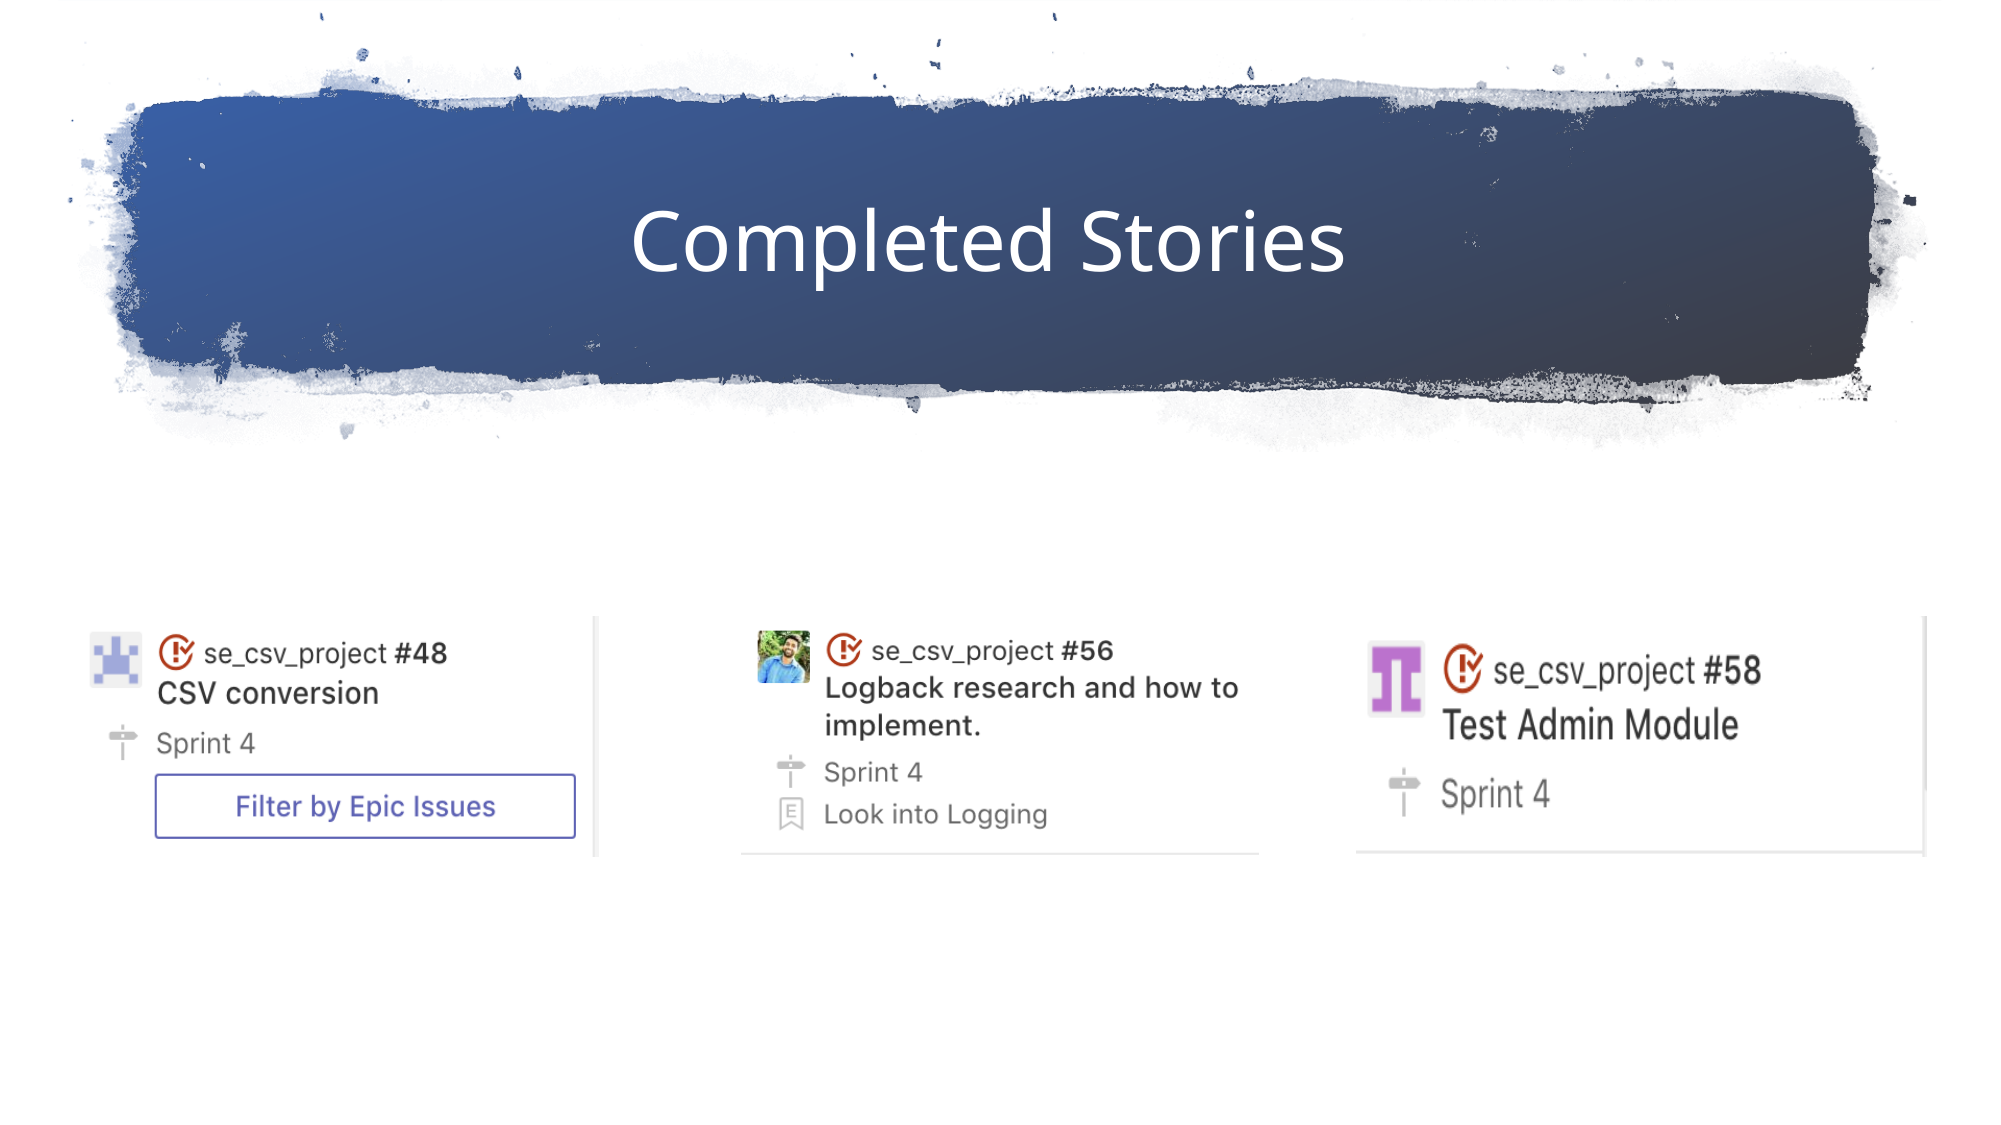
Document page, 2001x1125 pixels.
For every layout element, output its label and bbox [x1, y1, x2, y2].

picture [0, 0, 2000, 1125]
list [73, 616, 599, 857]
